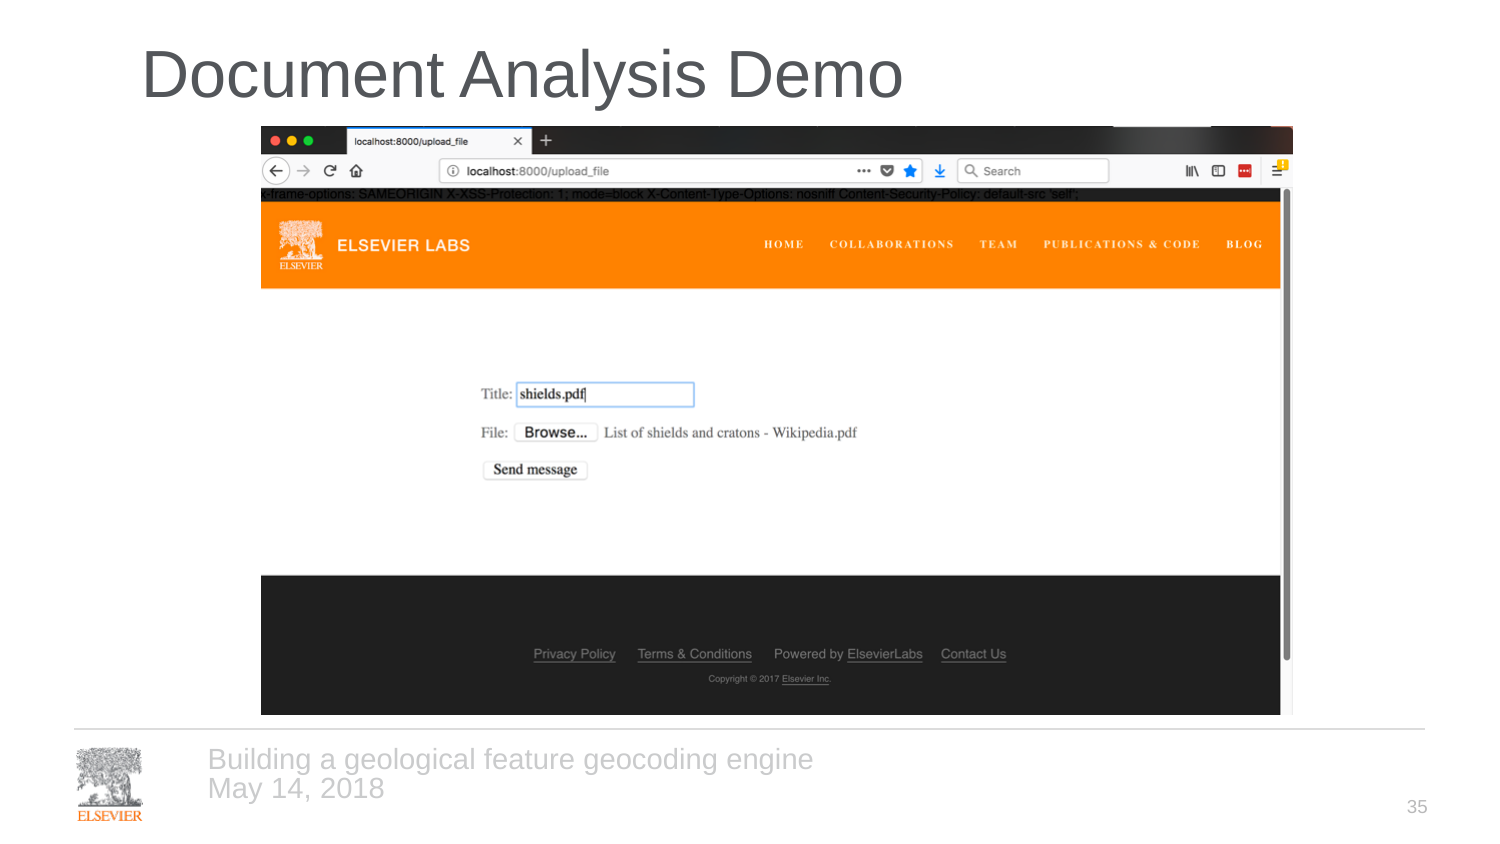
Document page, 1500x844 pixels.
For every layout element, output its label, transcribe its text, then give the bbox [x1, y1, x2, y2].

picture [261, 126, 1293, 715]
title Document Analysis Demo [126, 10, 1428, 87]
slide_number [207, 775, 714, 798]
slide_number 35 [1105, 795, 1443, 818]
picture [76, 747, 143, 821]
footer Building a geological feature geocoding engine [207, 746, 946, 769]
